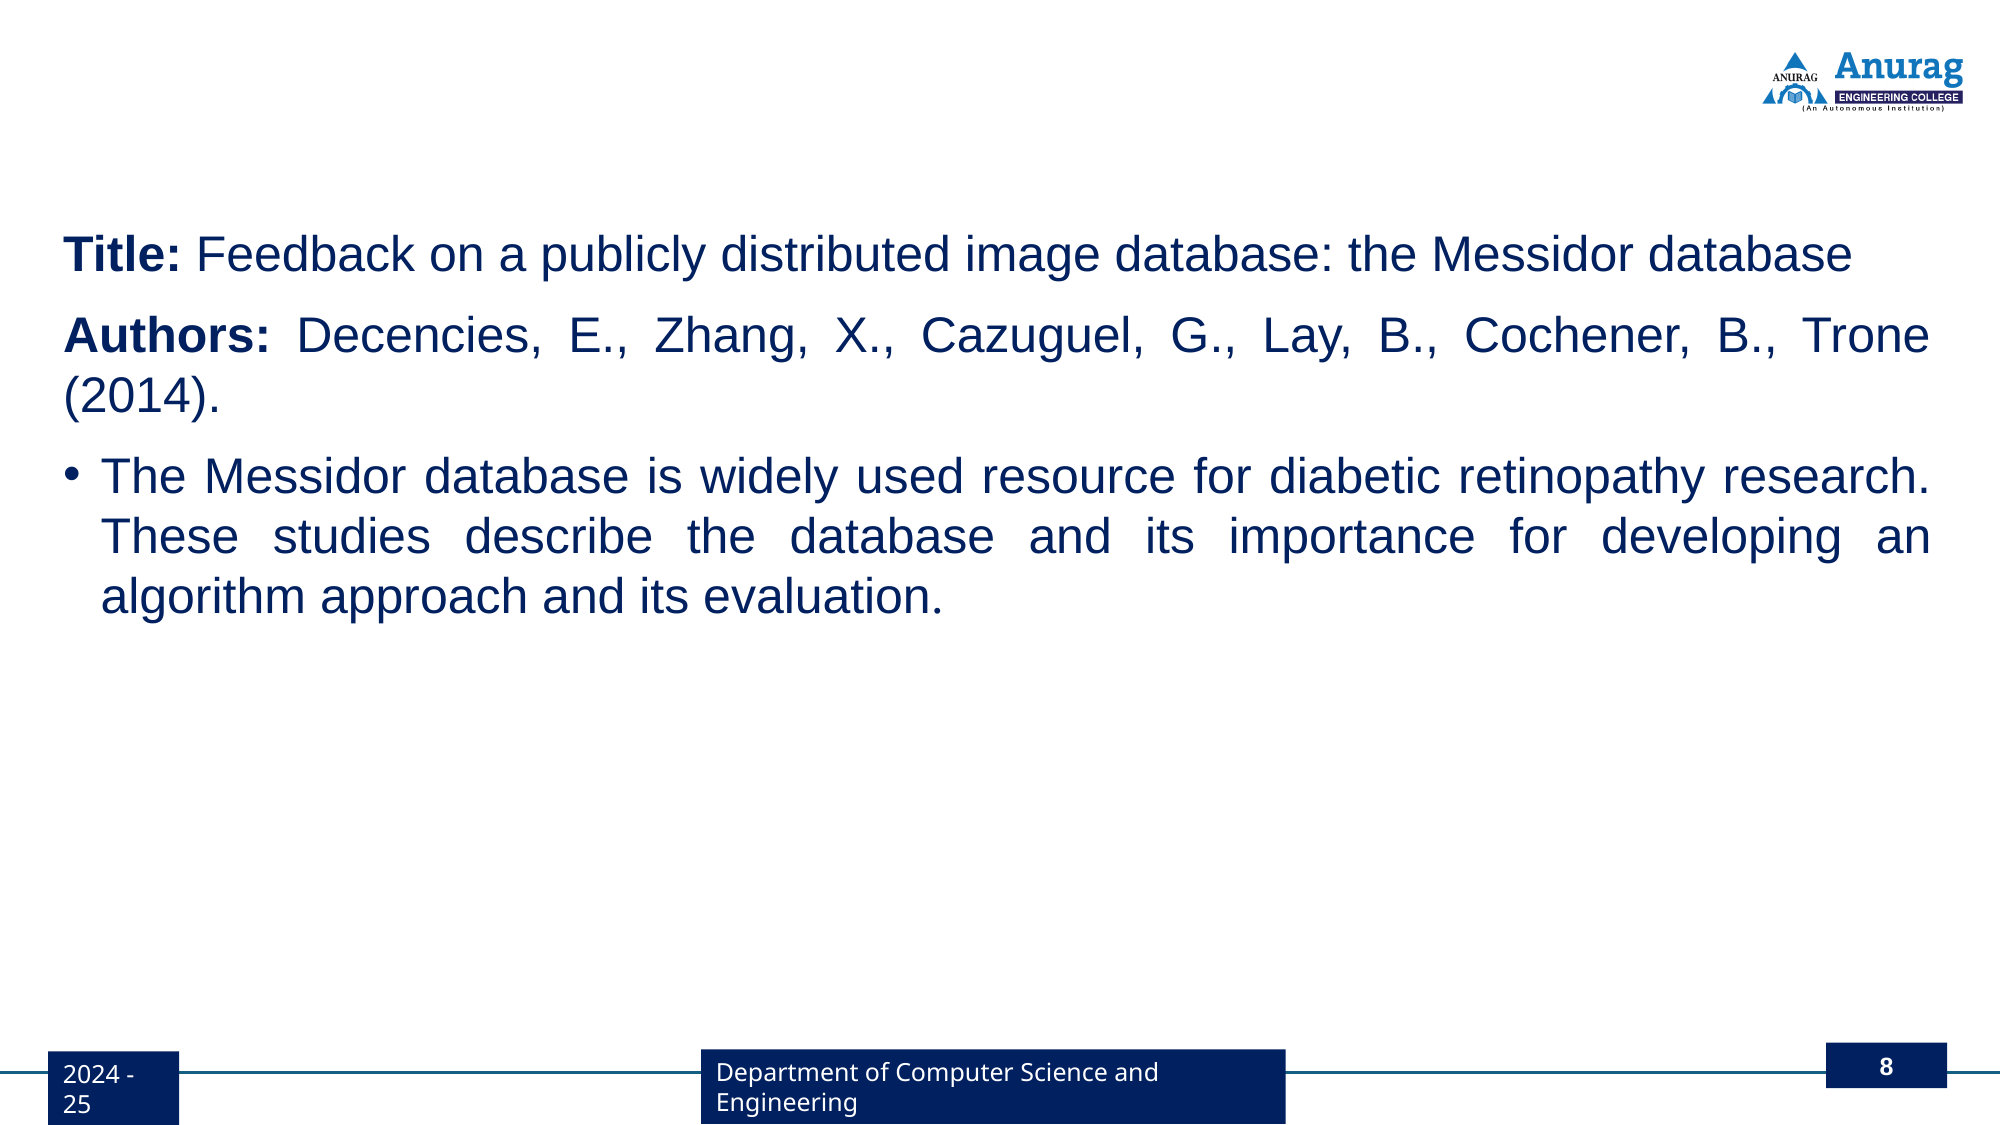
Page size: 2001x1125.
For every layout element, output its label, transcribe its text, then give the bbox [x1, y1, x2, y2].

list Title: Feedback on a publicly distributed image database: the Messidor database Authors: Decencies, E., Zhang, X., Cazuguel, G., Lay, B., Cochener, B., Trone (2014). The Messidor database is widely used resource for diabetic retinopathy research. These studies describe the database and its importance for developing an algorithm approach and its evaluation. [48, 214, 1948, 1014]
slide_number 8 [1826, 1042, 1948, 1089]
picture [1762, 52, 1963, 112]
